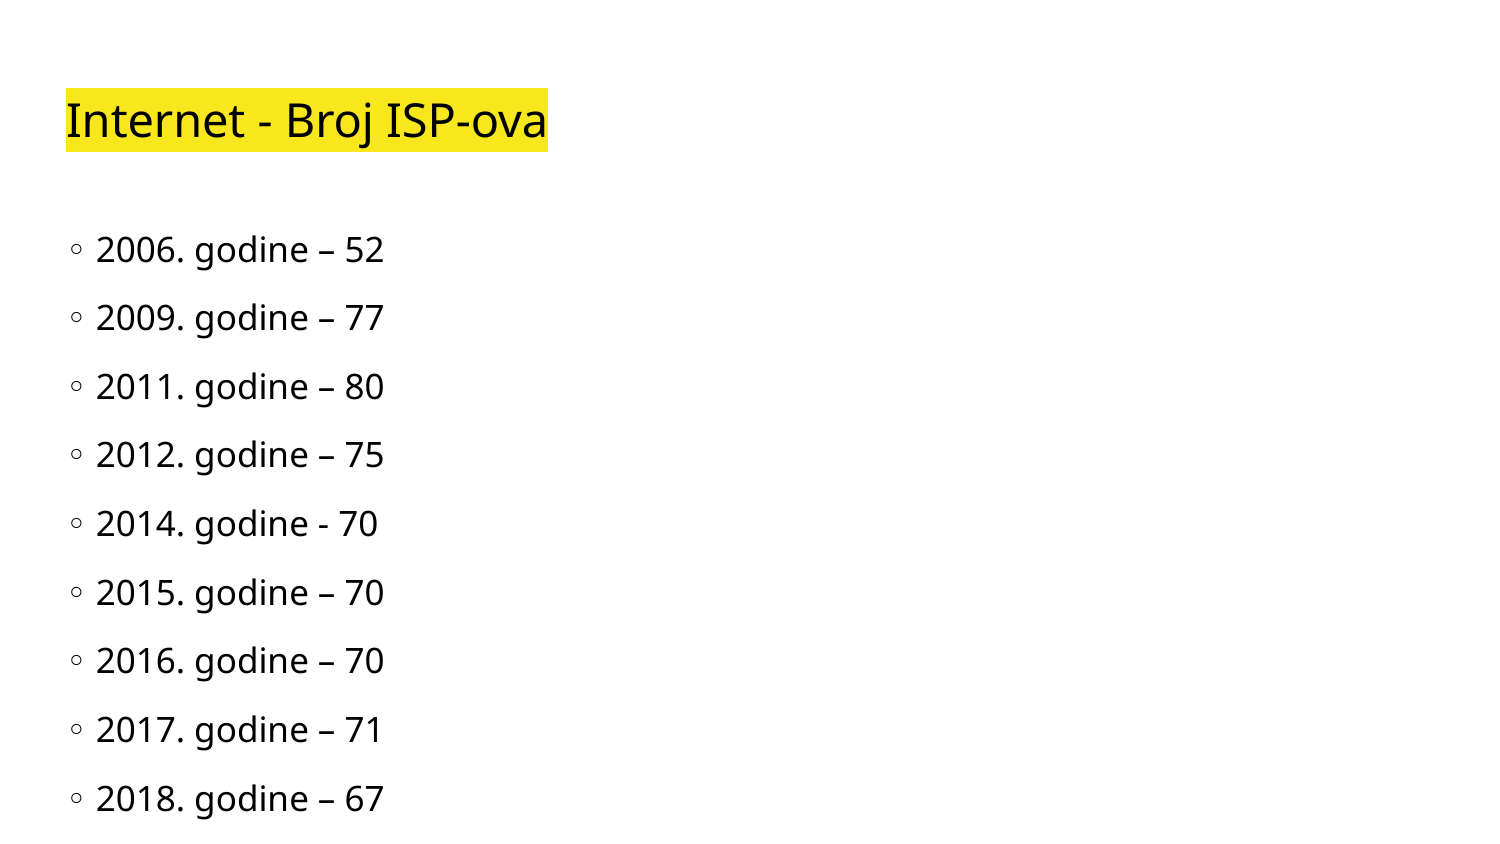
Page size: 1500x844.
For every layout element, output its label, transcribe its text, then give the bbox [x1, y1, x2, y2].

title Internet - Broj ISP-ova [51, 72, 1449, 167]
list ◦ 2006. godine – 52 ◦ 2009. godine – 77 ◦ 2011. godine – 80 ◦ 2012. godine – 75 ◦ 2014. godine - 70 ◦ 2015. godine – 70 ◦ 2016. godine – 70 ◦ 2017. godine – 71 ◦ 2018. godine – 67 [51, 202, 1449, 837]
